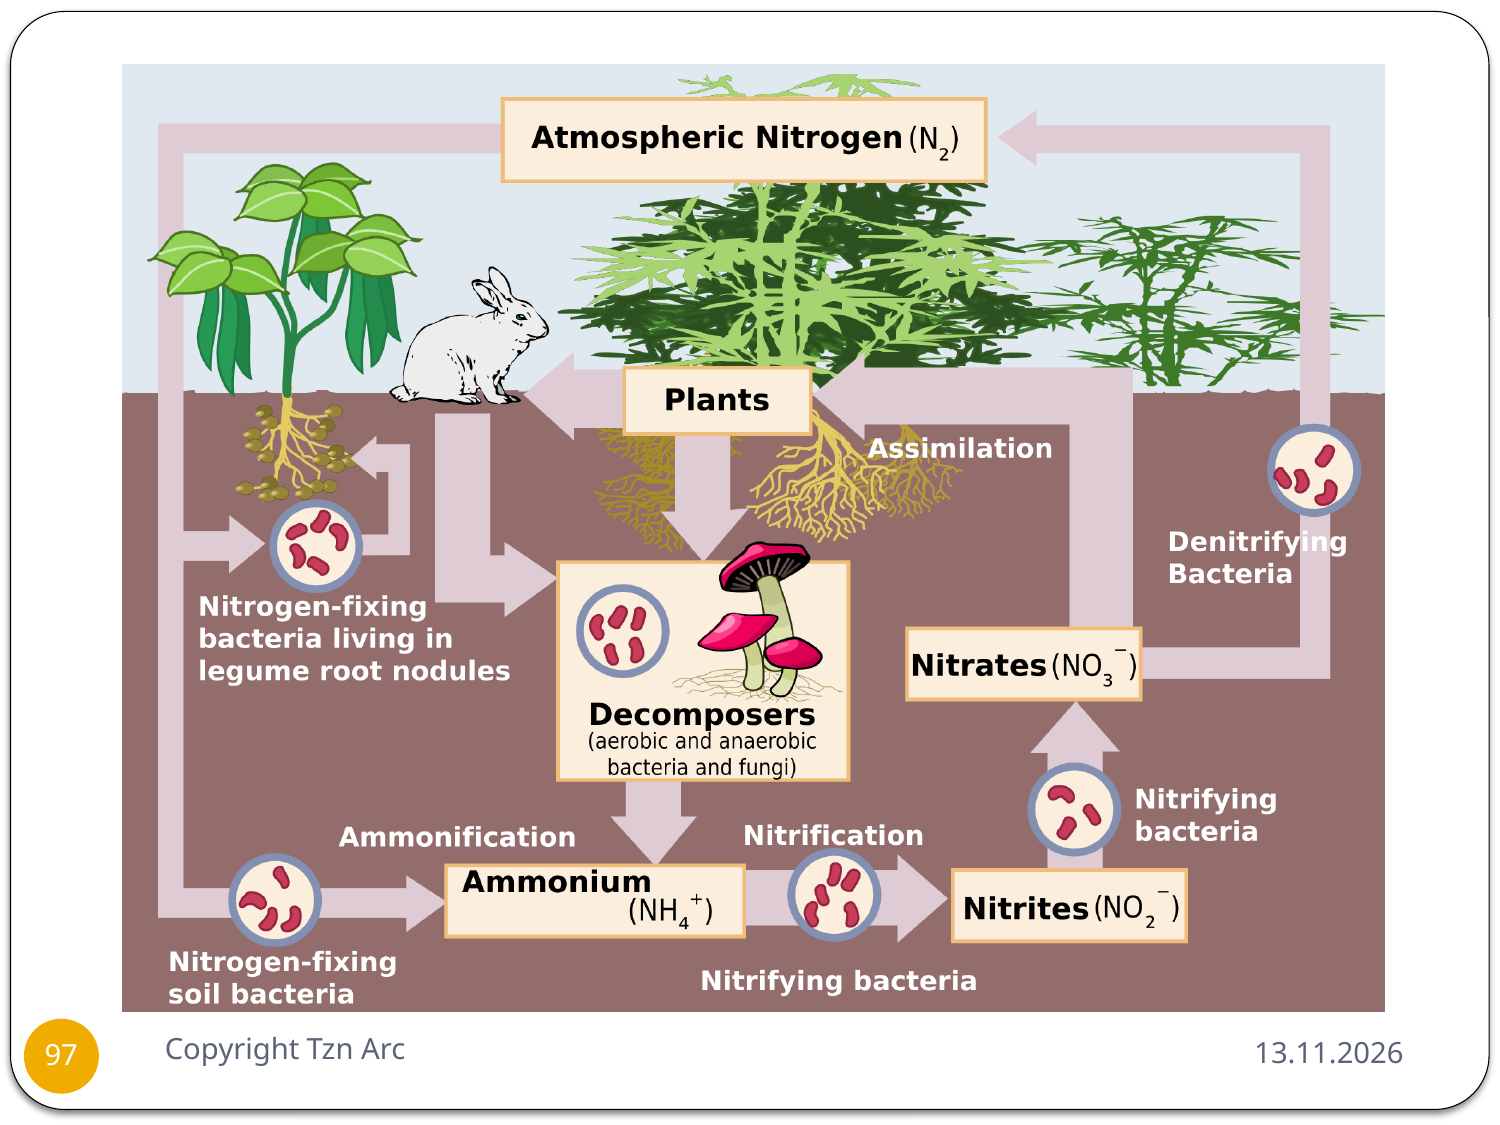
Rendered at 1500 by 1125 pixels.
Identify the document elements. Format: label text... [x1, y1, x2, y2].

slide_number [1012, 1015, 1419, 1094]
slide_number 97 [23, 1018, 99, 1094]
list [122, 64, 1385, 1012]
footer Copyright Tzn Arc [150, 1022, 800, 1088]
